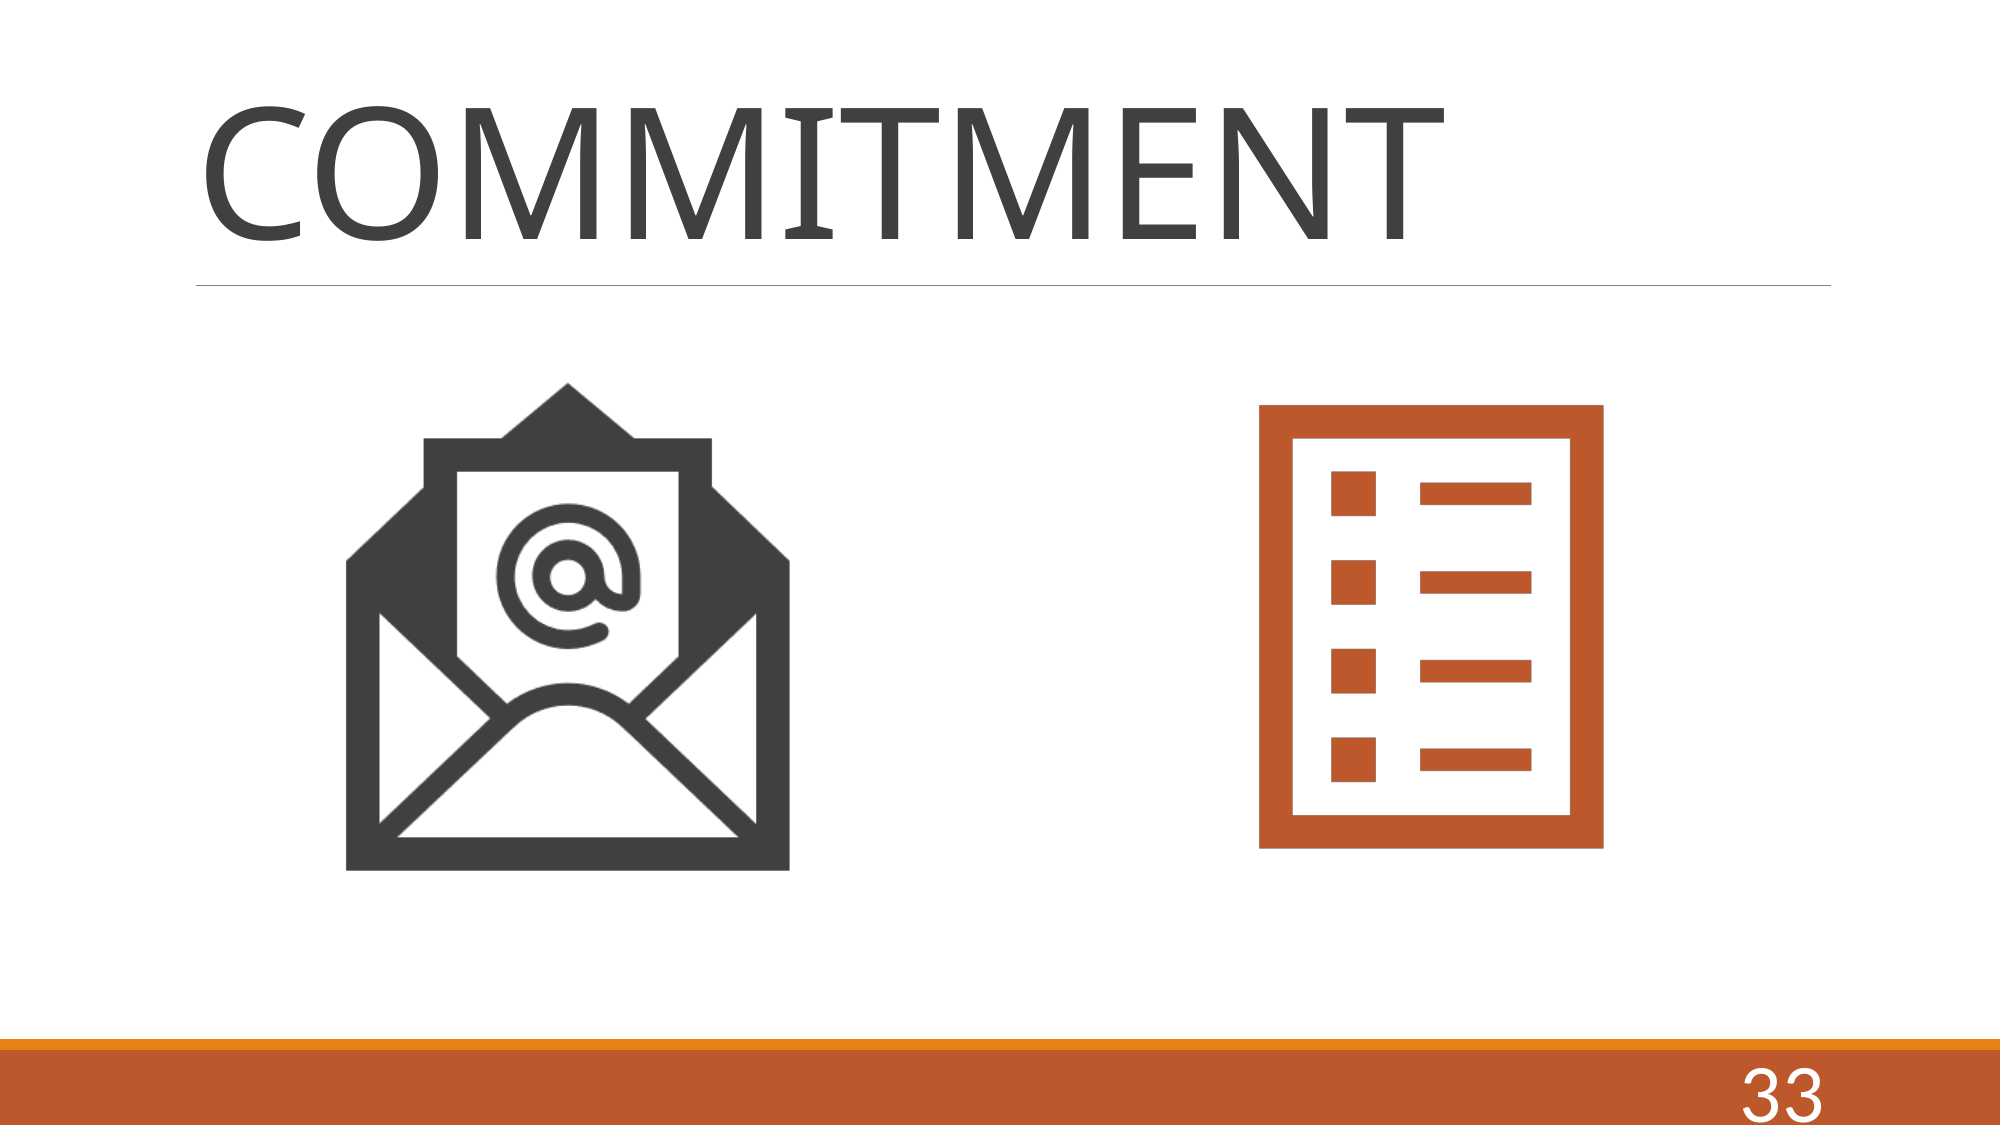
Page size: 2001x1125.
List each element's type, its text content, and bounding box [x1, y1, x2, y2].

picture [1165, 360, 1698, 893]
slide_number 33 [1624, 1059, 1840, 1120]
picture [302, 360, 835, 893]
title COMMITMENT [180, 47, 1830, 285]
